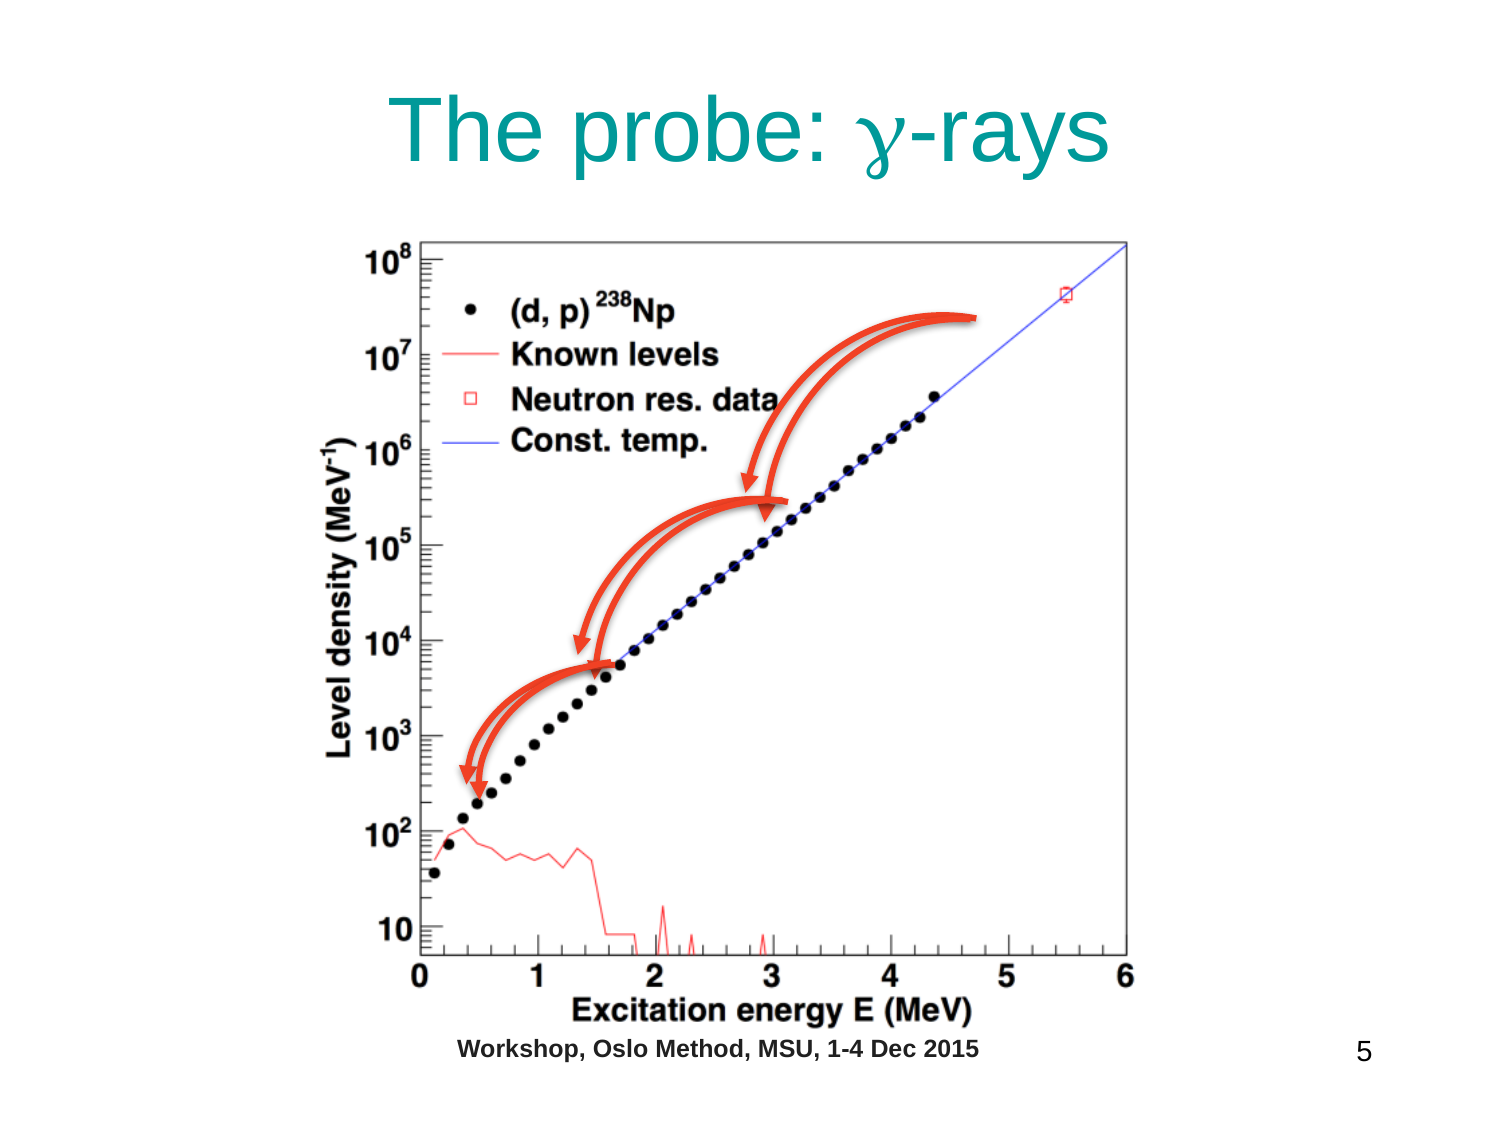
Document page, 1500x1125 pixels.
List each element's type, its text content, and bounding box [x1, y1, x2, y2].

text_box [466, 314, 1152, 905]
title The probe: g-rays [112, 30, 1388, 219]
picture [304, 207, 1188, 1038]
slide_number 5 [1074, 1024, 1388, 1101]
footer Workshop, Oslo Method, MSU, 1-4 Dec 2015 [324, 1046, 1074, 1101]
